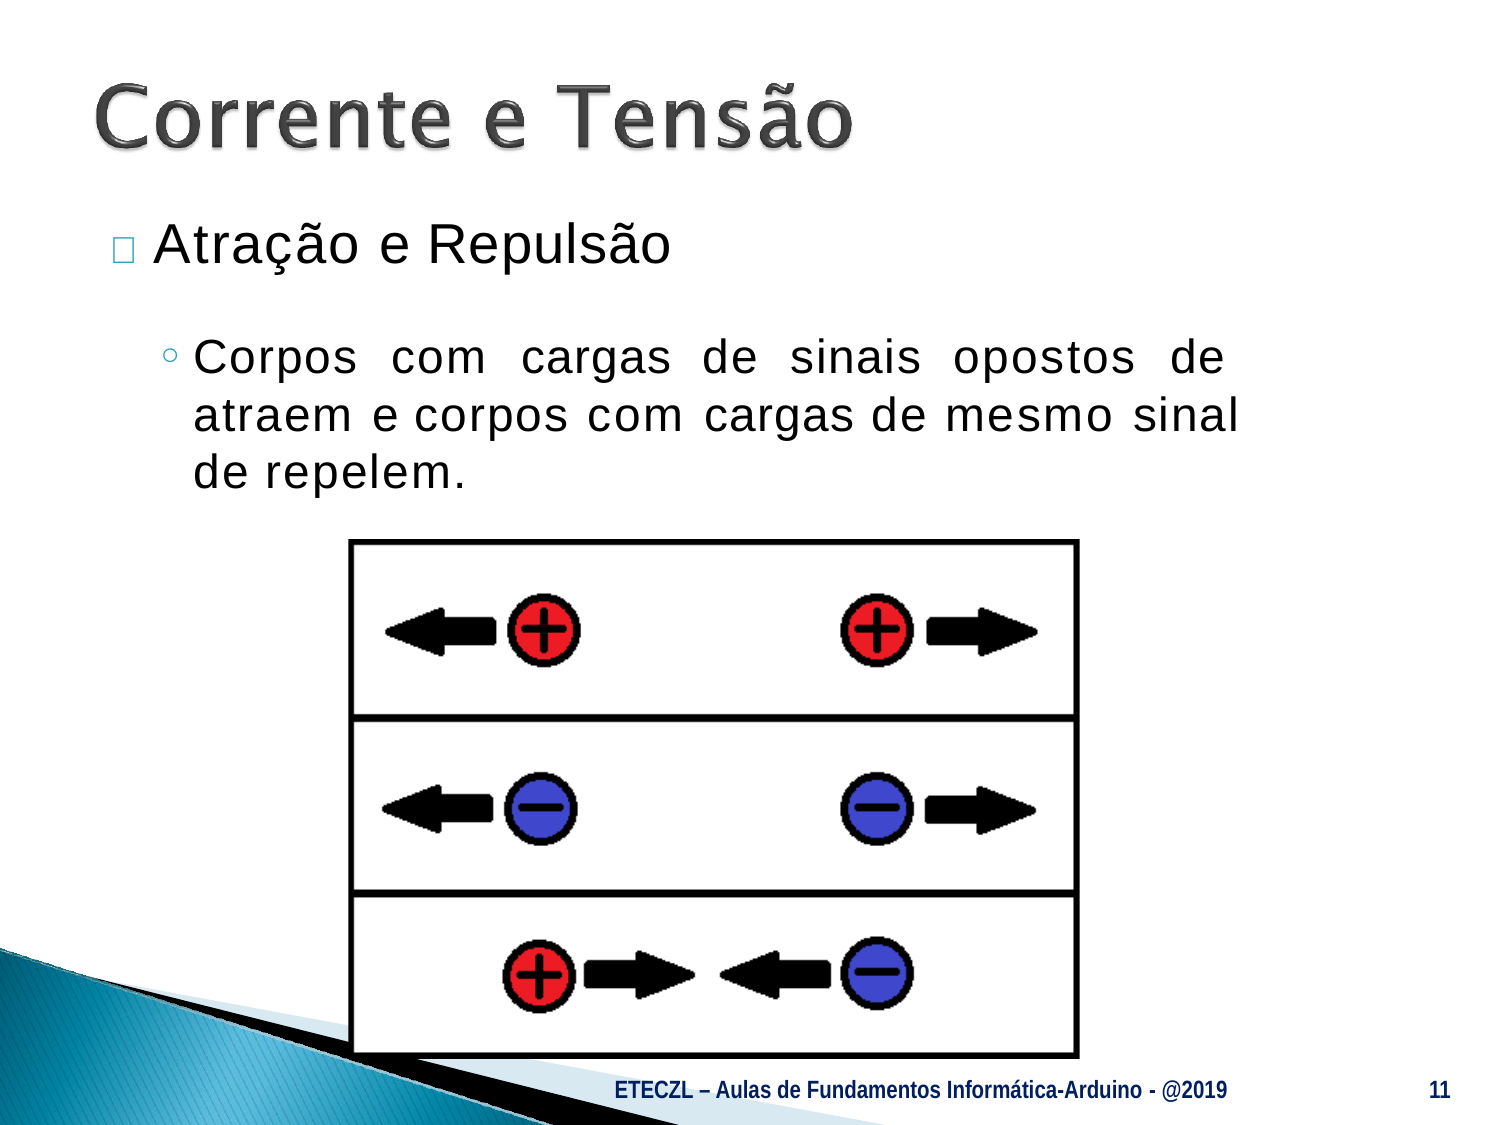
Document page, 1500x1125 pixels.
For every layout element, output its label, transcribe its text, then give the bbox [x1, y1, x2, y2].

text_box [348, 539, 1080, 1059]
picture [0, 948, 558, 1125]
text_box Corpos com cargas de sinais opostos de atraem e corpos com cargas de mesmo sinal de repelem. [154, 323, 1259, 499]
slide_number 11 [1424, 1072, 1468, 1125]
title  Atração e Repulsão [107, 234, 677, 396]
text_box [36, 46, 937, 234]
footer ETECZL – Aulas de Fundamentos Informática-Arduino - @2019 [612, 1072, 1364, 1125]
